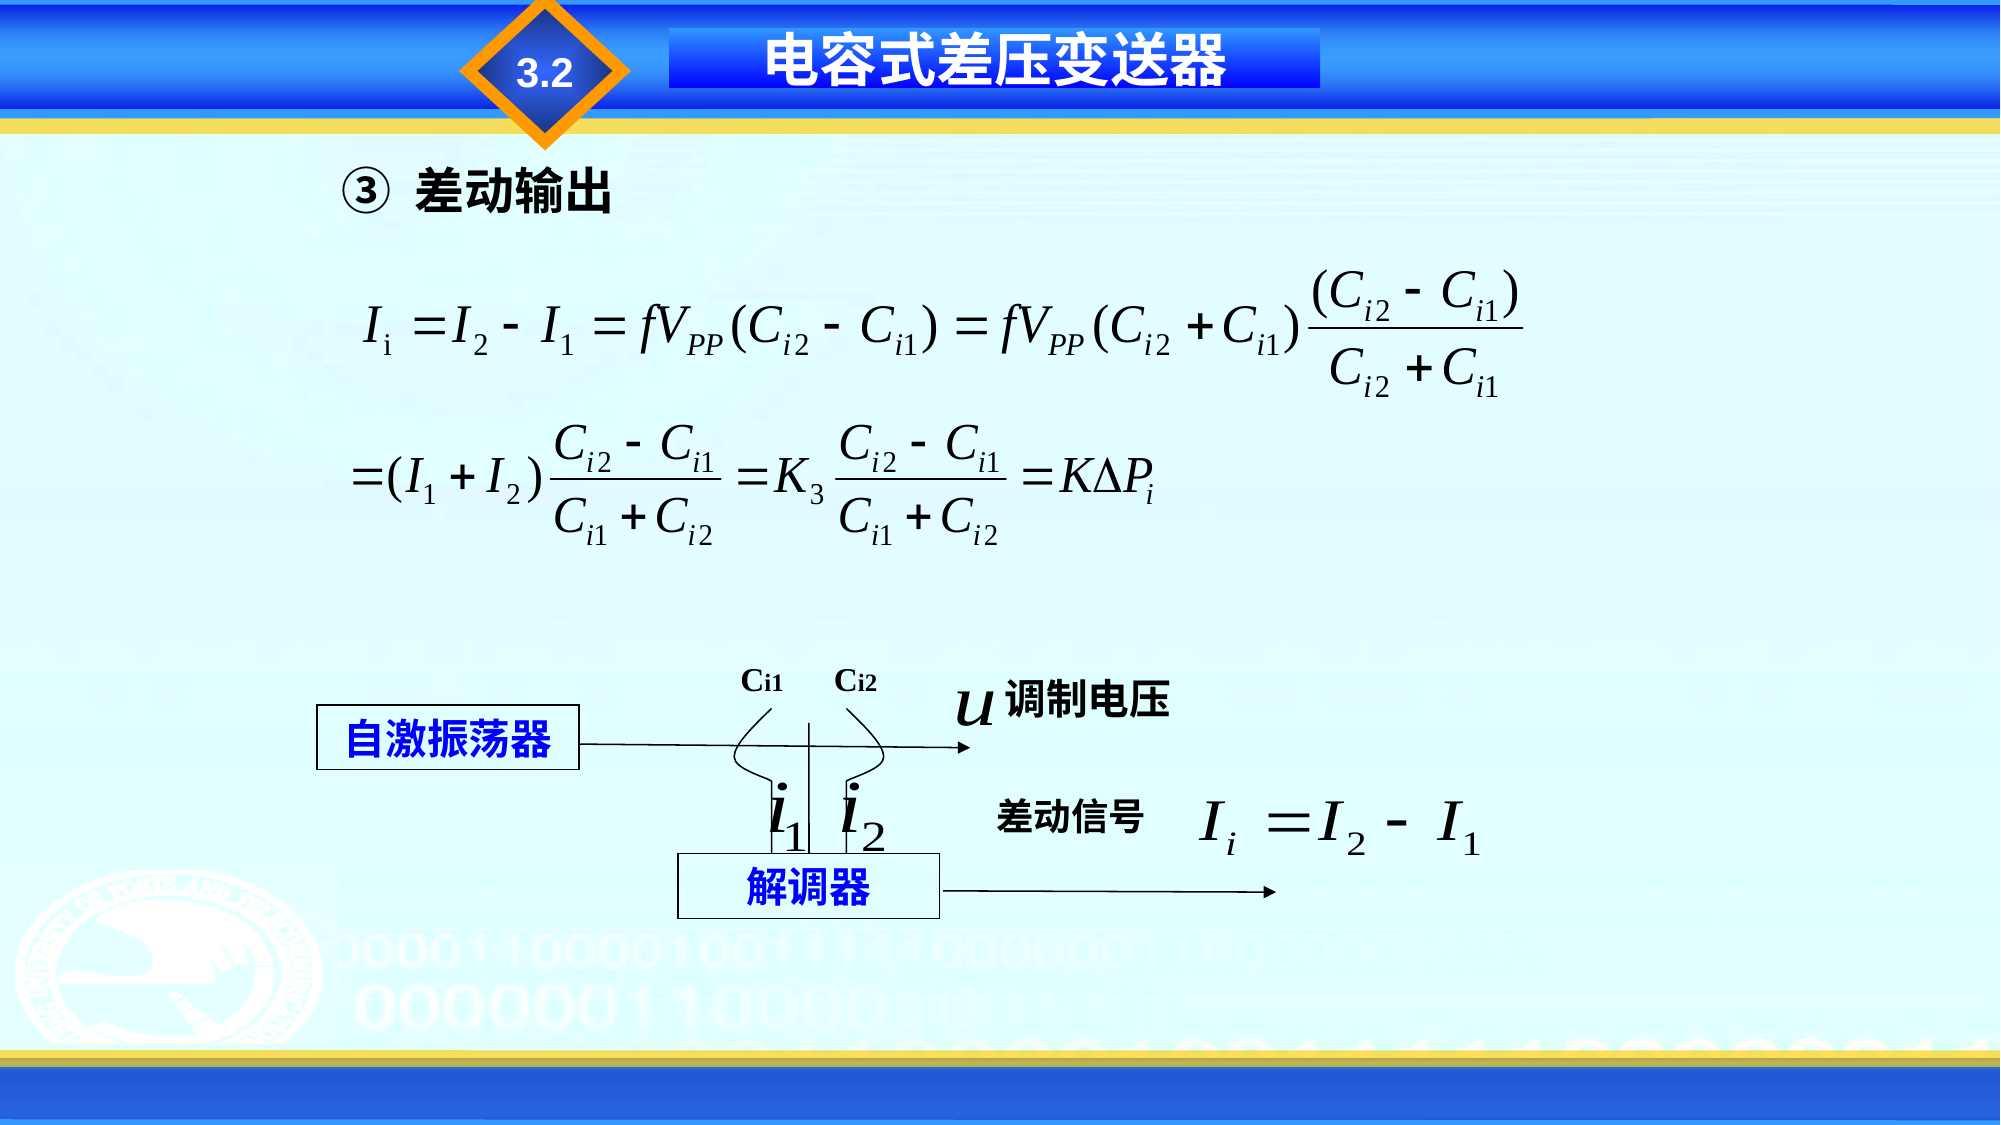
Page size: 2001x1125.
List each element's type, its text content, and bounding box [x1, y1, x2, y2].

text_box 3.2 [468, 0, 622, 142]
picture [552, 0, 2001, 116]
text_box 电容式差压变送器 [669, 28, 1321, 88]
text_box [353, 255, 1533, 410]
picture [0, 5, 538, 109]
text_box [340, 409, 1166, 558]
picture [0, 1067, 2000, 1120]
text_box ③ 差动输出 [326, 151, 871, 227]
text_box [316, 650, 1492, 920]
